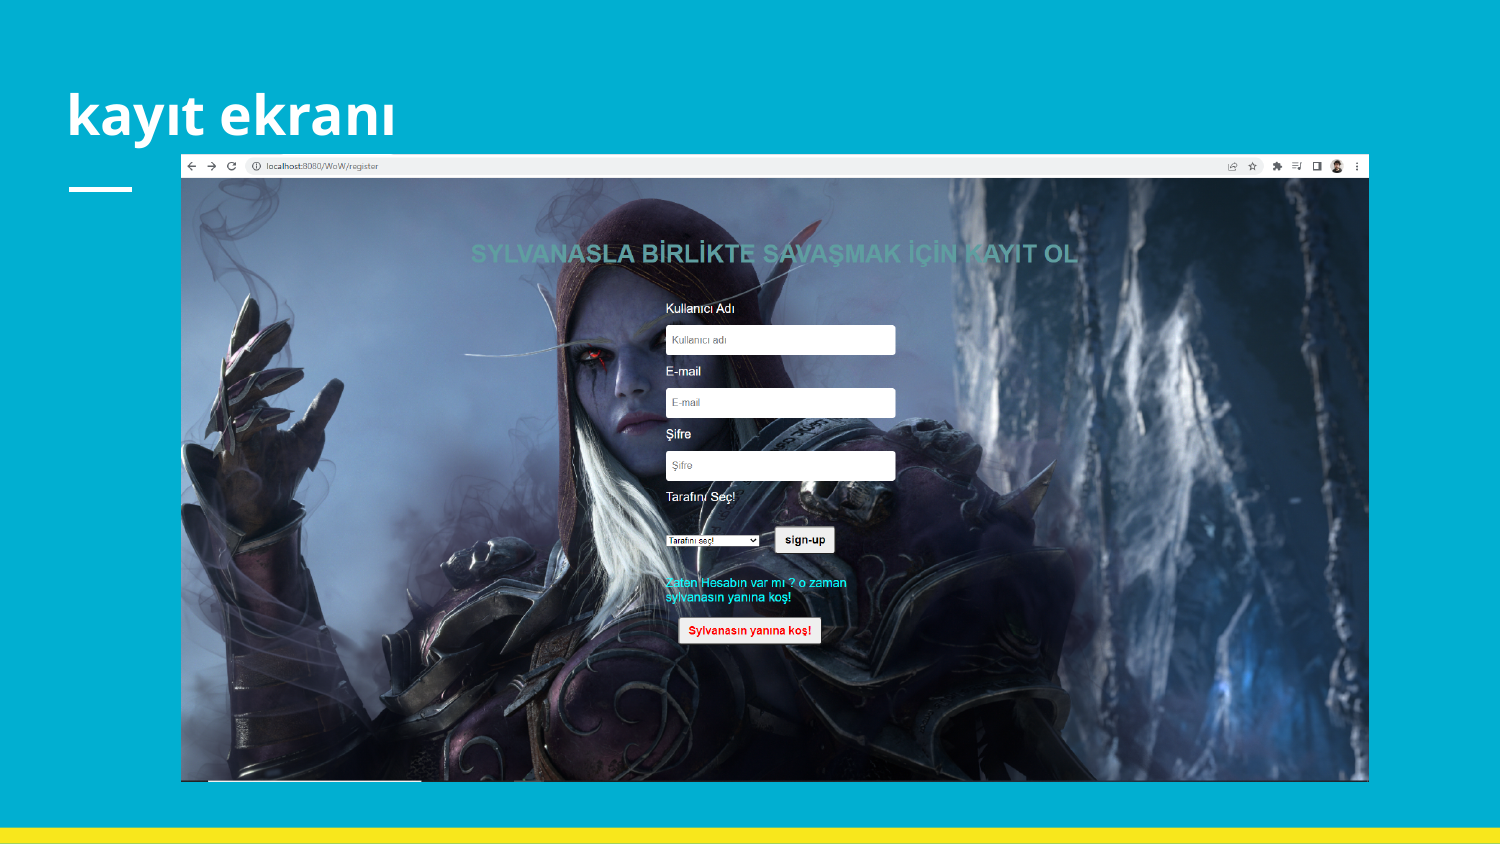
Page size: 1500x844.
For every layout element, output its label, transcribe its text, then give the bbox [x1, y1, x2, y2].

title kayıt ekranı [51, 61, 1449, 167]
picture [181, 154, 1370, 782]
